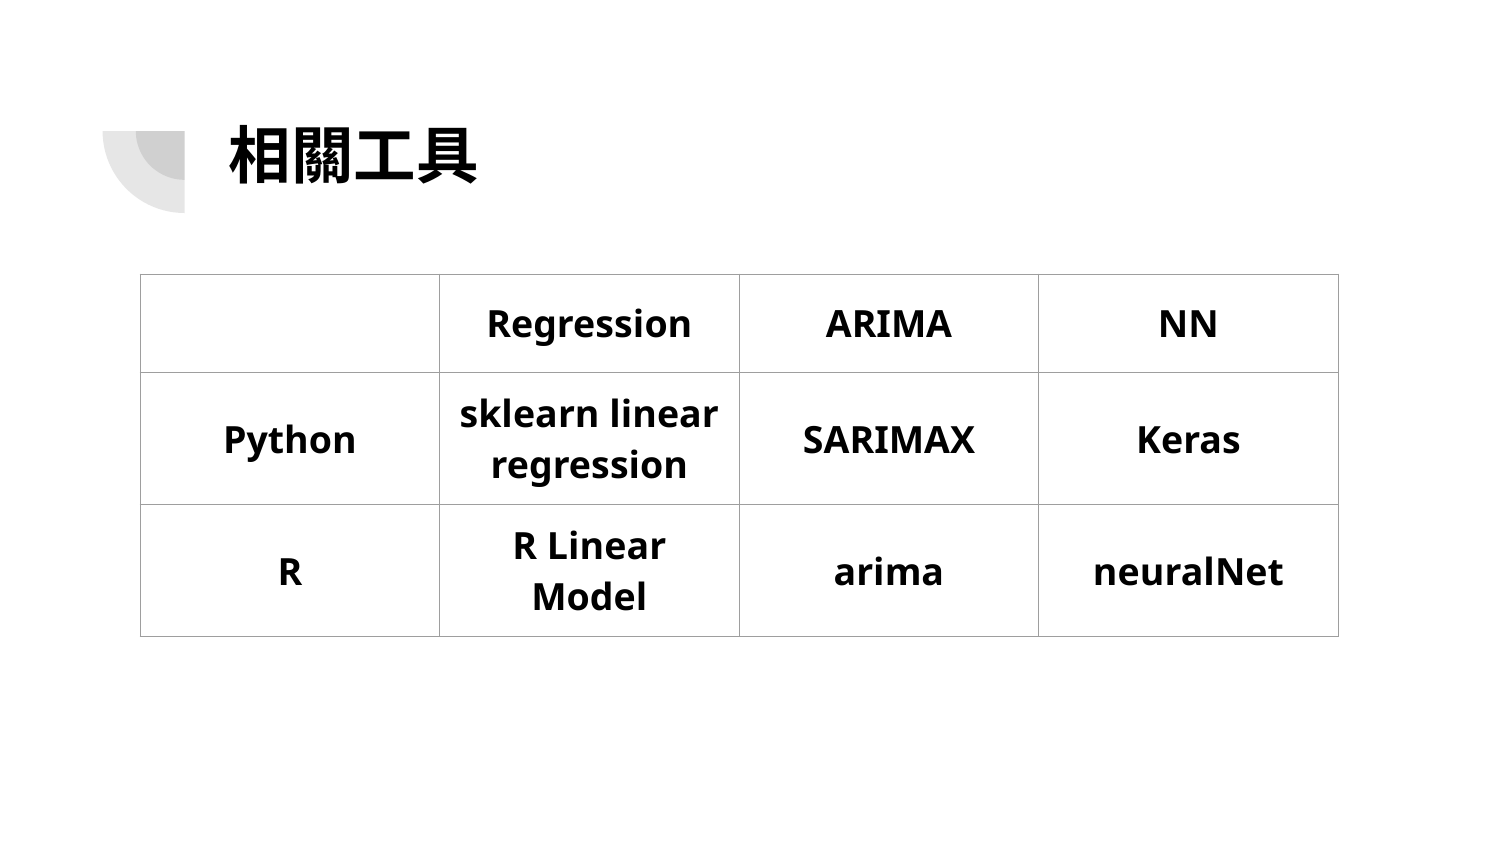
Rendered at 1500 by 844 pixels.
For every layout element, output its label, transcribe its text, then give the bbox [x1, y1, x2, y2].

title 相關工具 [213, 98, 1368, 209]
table_cell arima [740, 505, 1038, 636]
table_cell SARIMAX [740, 373, 1038, 504]
table_cell Keras [1039, 373, 1338, 504]
table_header Regression [440, 275, 739, 372]
table_cell R [141, 505, 439, 636]
table_cell sklearn linear regression [440, 373, 739, 504]
table_cell neuralNet [1039, 505, 1338, 636]
table_cell Python [141, 373, 439, 504]
table_cell R Linear Model [440, 505, 739, 636]
table_header NN [1039, 275, 1338, 372]
table_header ARIMA [740, 275, 1038, 372]
table_header [141, 275, 439, 372]
